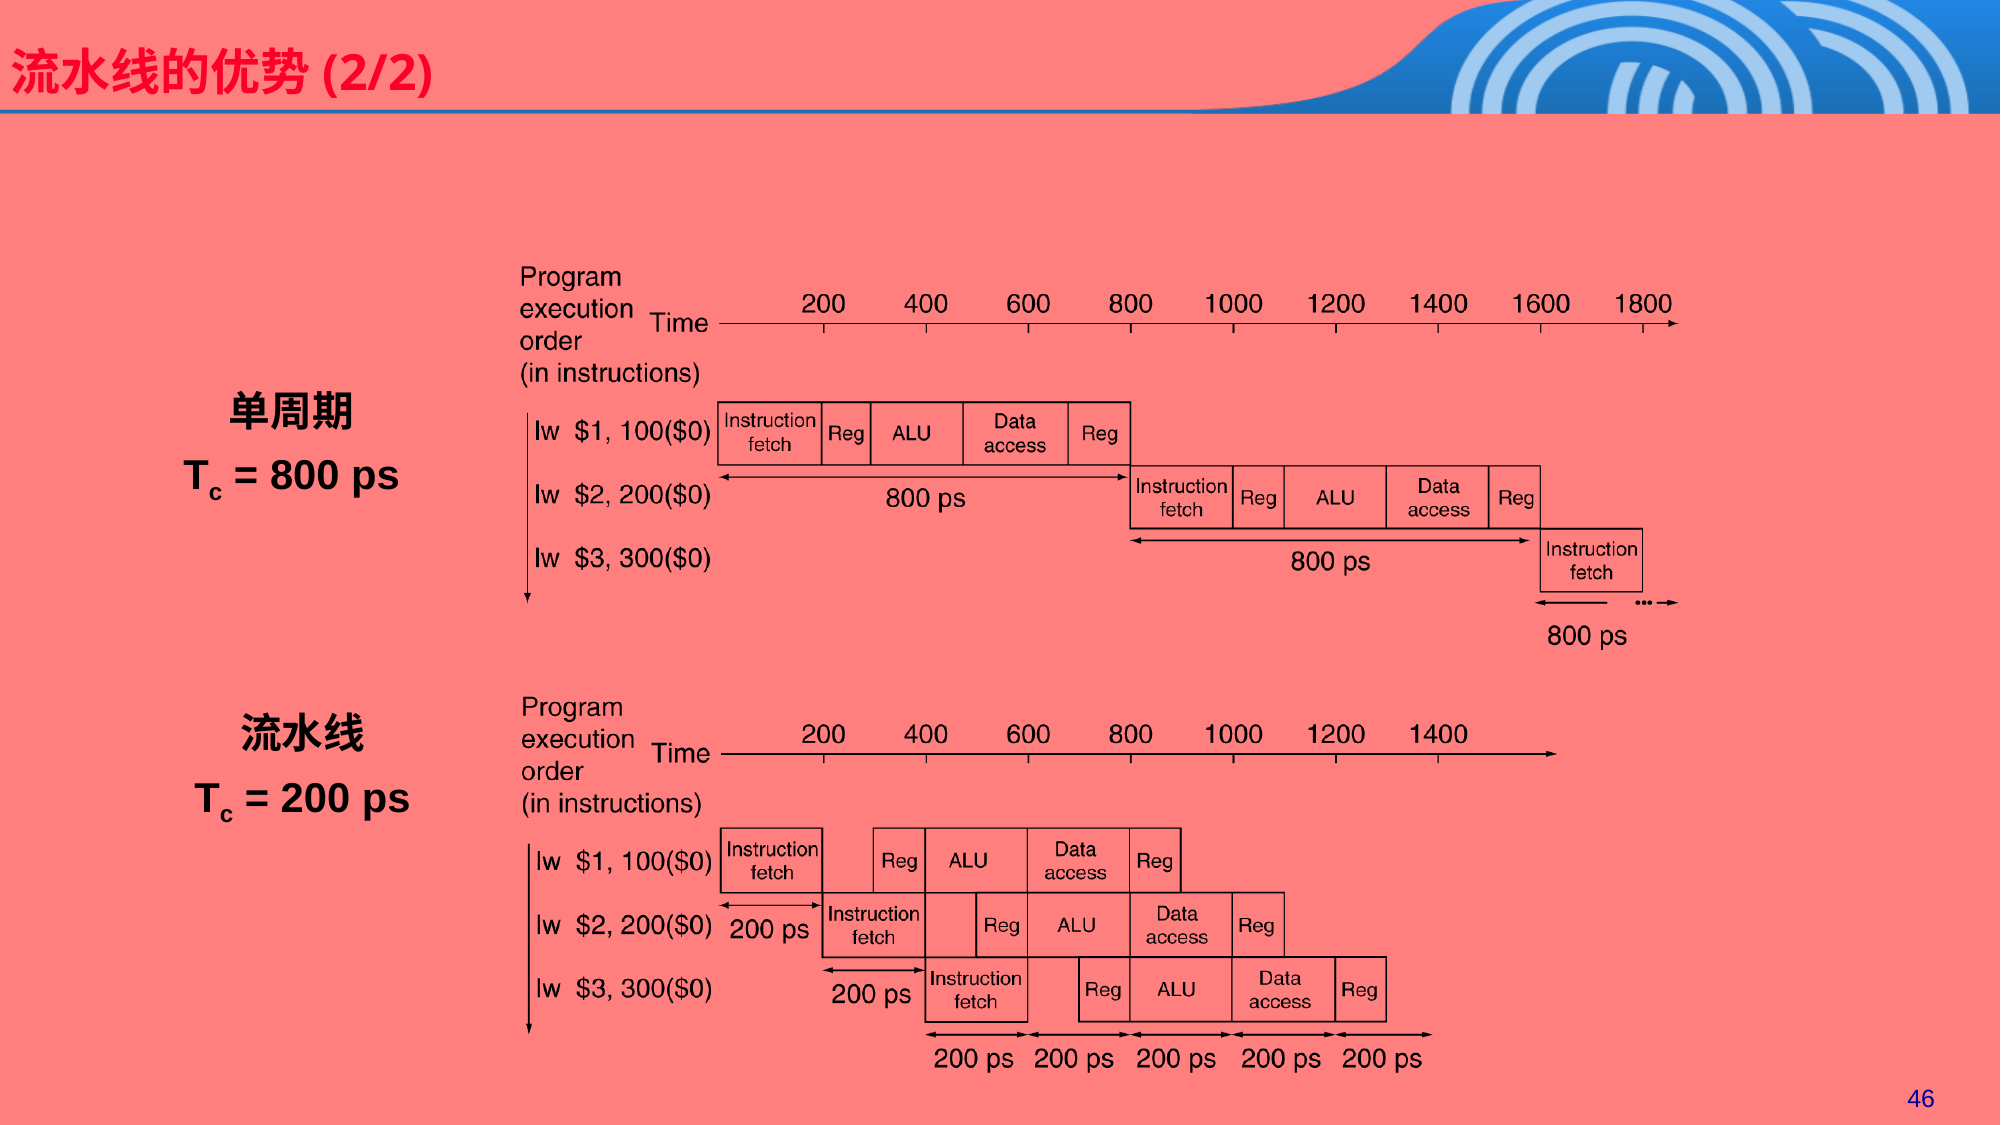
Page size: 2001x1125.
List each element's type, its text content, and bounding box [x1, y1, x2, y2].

text_box 流水线 Tc = 200 ps [109, 706, 497, 830]
text_box 单周期 Tc = 800 ps [87, 384, 497, 508]
picture [0, 0, 2000, 114]
picture [519, 262, 1679, 1073]
title 流水线的优势(2/2) [0, 44, 1351, 107]
